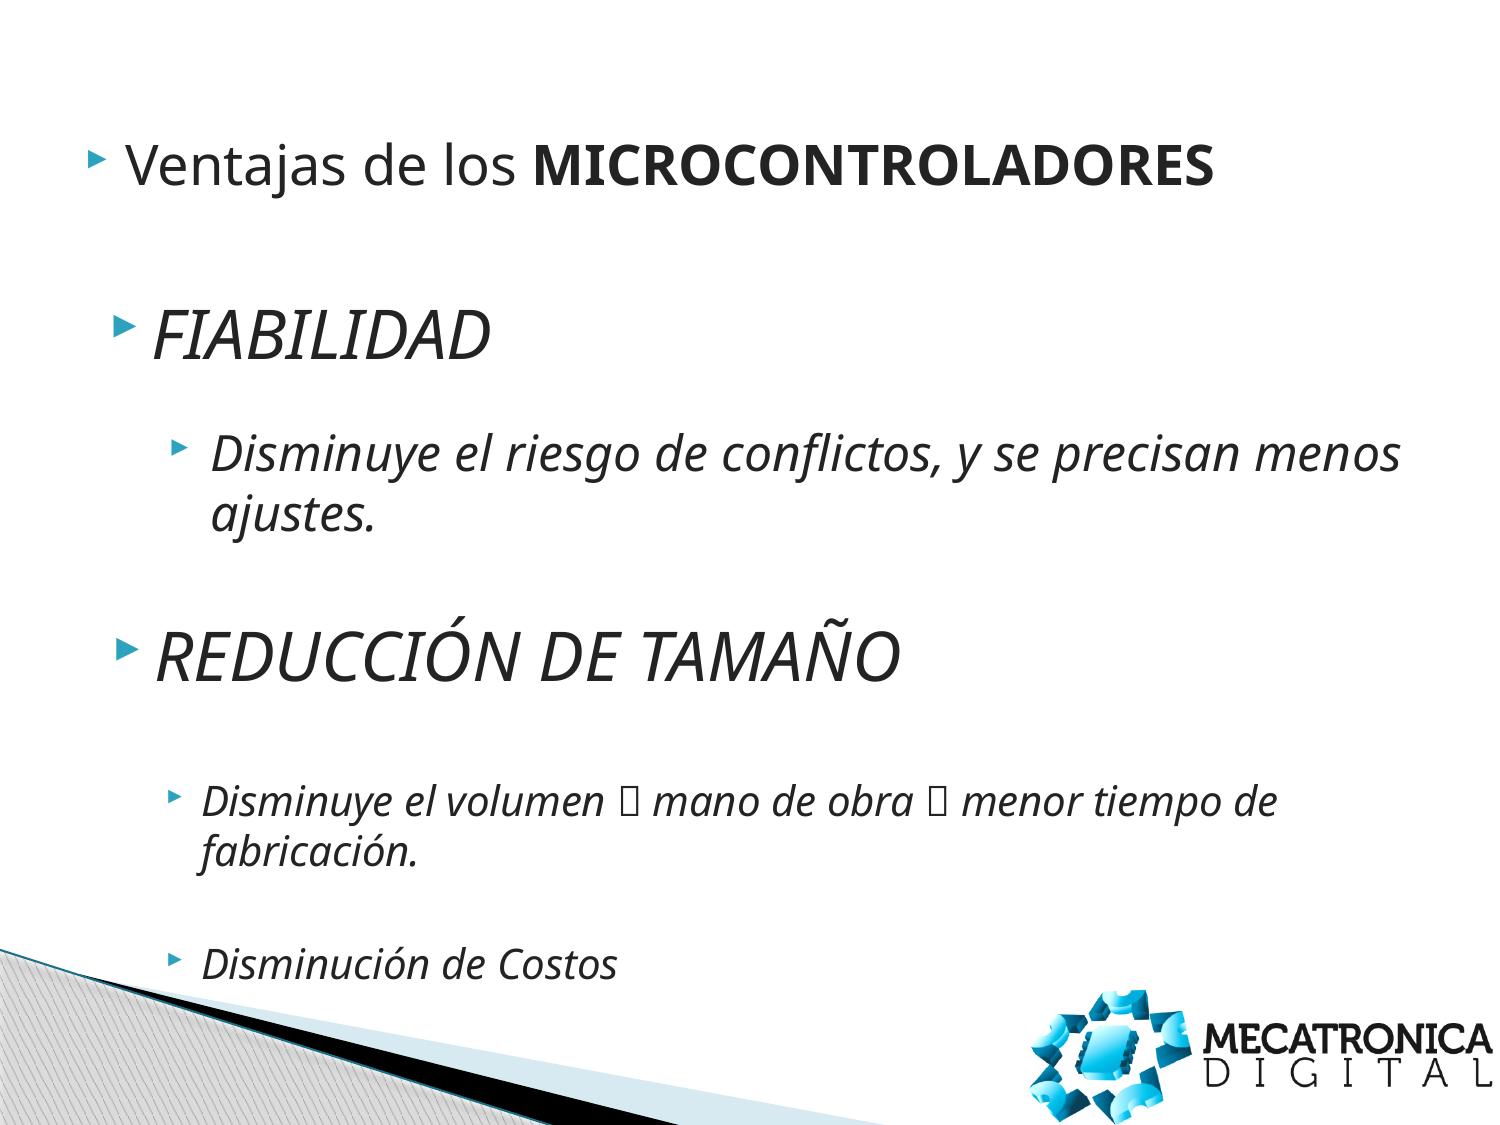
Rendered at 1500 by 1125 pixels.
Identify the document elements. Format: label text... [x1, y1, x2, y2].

list Ventajas de los MICROCONTROLADORES [53, 47, 1388, 205]
text_box REDUCCIÓN DE TAMAÑO [79, 527, 1152, 721]
picture [1021, 985, 1500, 1125]
text_box FIABILIDAD [76, 204, 800, 399]
text_box Disminuye el riesgo de conflictos, y se precisan menos ajustes. [135, 335, 1471, 575]
text_box Disminuye el volumen  mano de obra  menor tiempo de fabricación. Disminución de Costos [135, 711, 1471, 1084]
